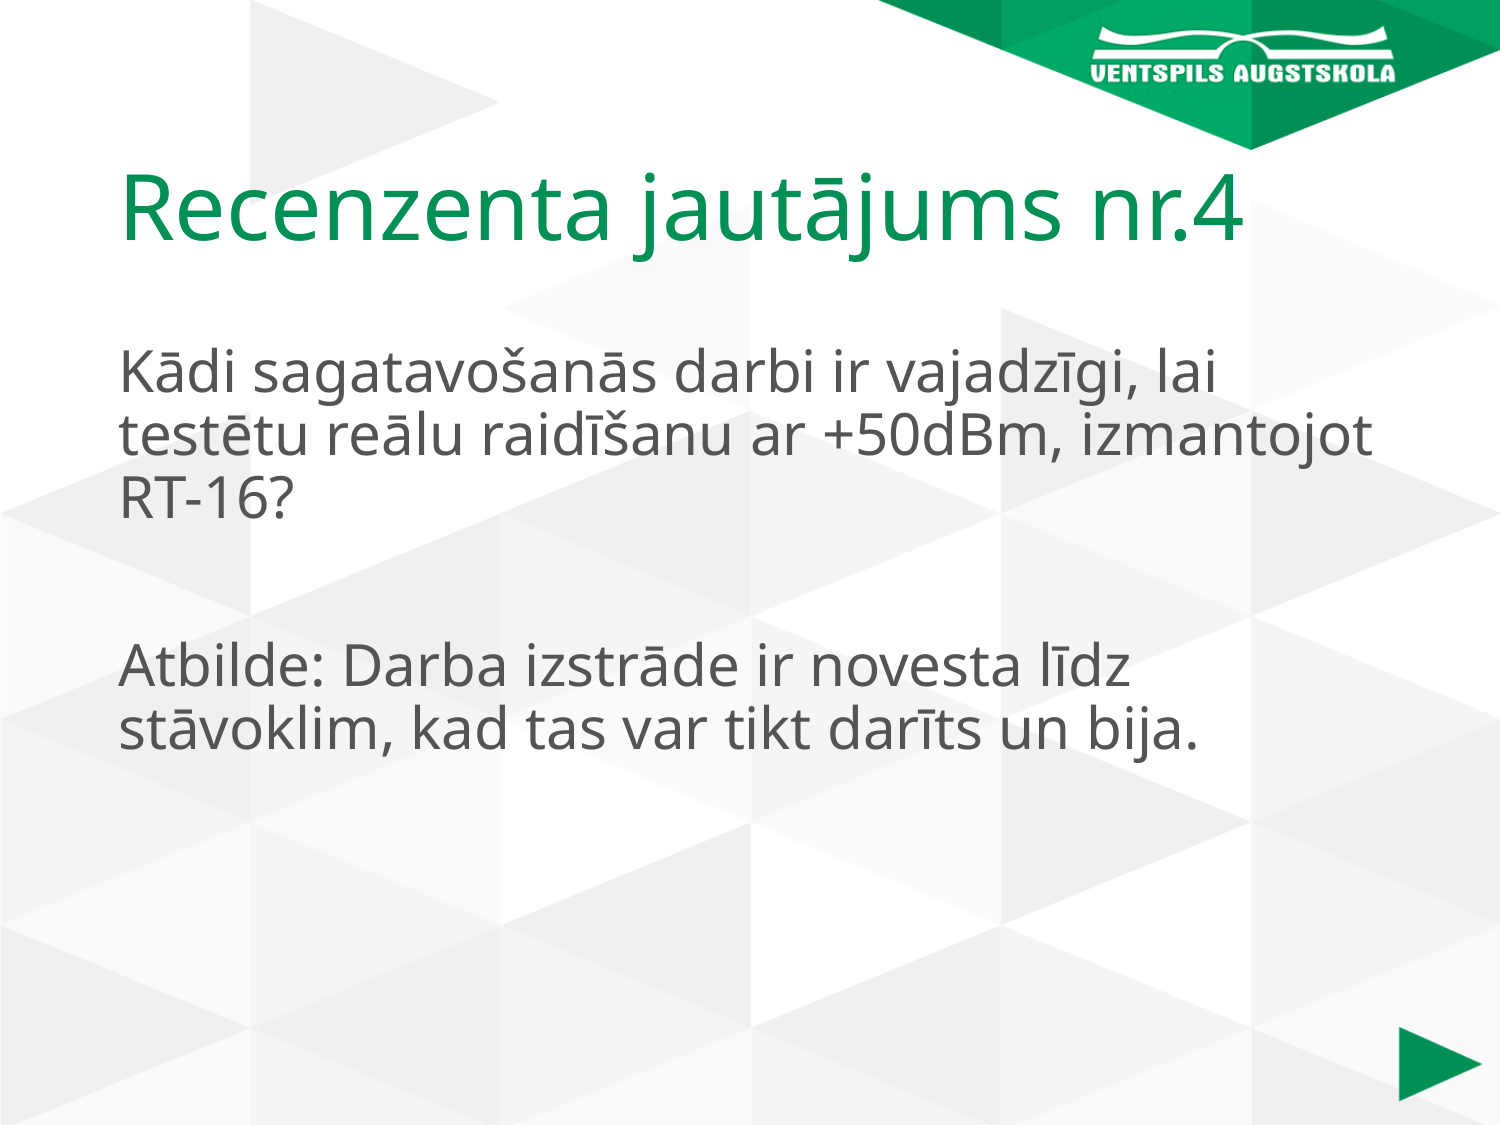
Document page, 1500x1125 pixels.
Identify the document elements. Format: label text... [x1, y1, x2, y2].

title Recenzenta jautājums nr.4 [103, 102, 1397, 320]
slide_number [1393, 1035, 1459, 1095]
picture [0, 0, 1500, 1125]
list Kādi sagatavošanās darbi ir vajadzīgi, lai testētu reālu raidīšanu ar +50dBm, izmantojot RT-16? Atbilde: Darba izstrāde ir novesta līdz stāvoklim, kad tas var tikt darīts un bija. [103, 334, 1397, 1049]
